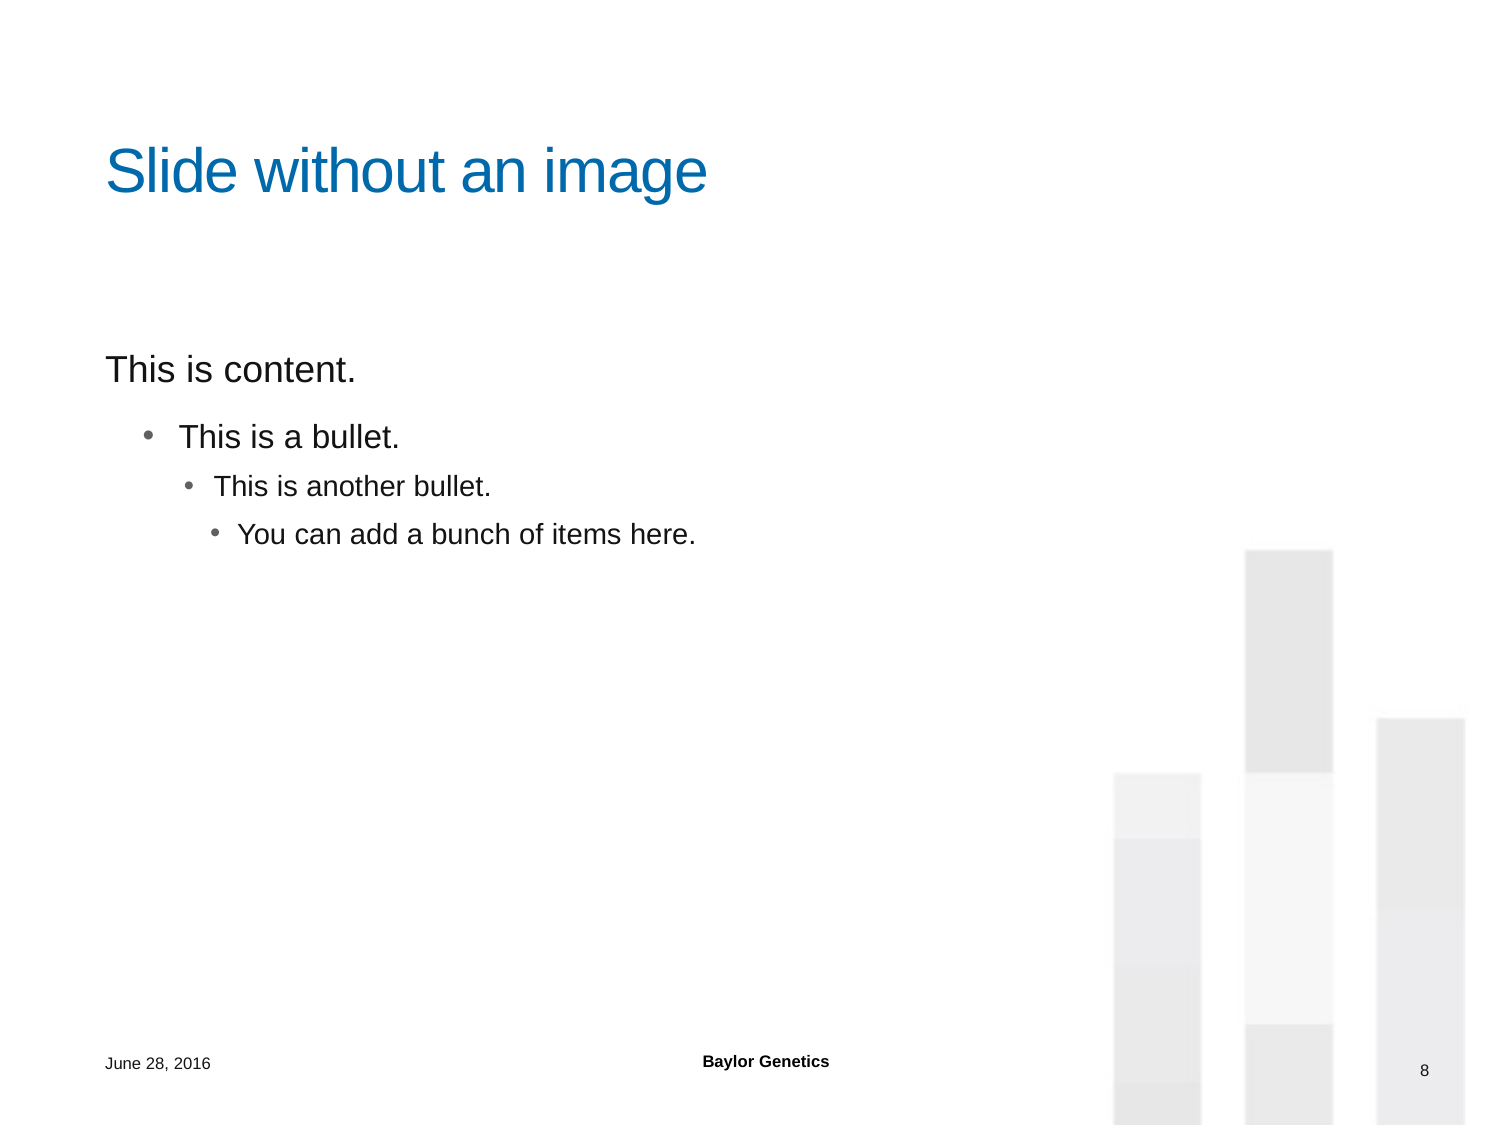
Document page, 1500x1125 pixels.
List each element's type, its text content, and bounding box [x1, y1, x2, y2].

picture [1086, 456, 1491, 1125]
title Slide without an image [75, 9, 887, 213]
list This is content. This is a bullet. This is another bullet. You can add a bunch of items here. [75, 337, 1430, 1004]
list June 28, 2016 [75, 1037, 469, 1081]
